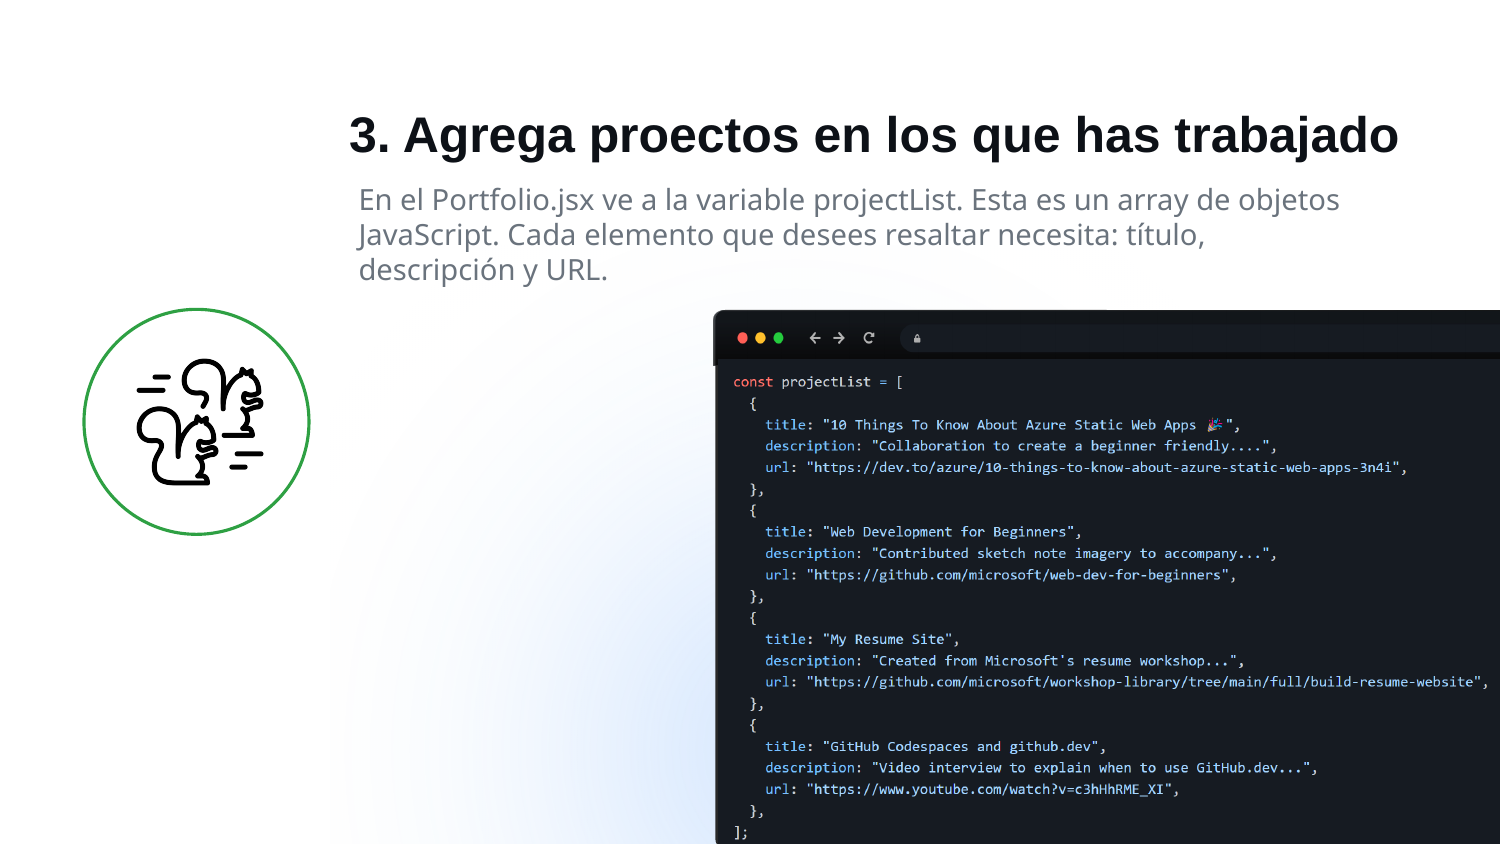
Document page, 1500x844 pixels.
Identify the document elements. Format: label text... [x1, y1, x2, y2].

picture [718, 358, 1500, 844]
title 3. Agrega proectos en los que has trabajado [343, 68, 1414, 166]
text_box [330, 245, 1500, 844]
picture [136, 358, 264, 486]
subtitle En el Portfolio.jsx ve a la variable projectList. Esta es un array de objetos JavaScript. Cada elemento que desees resaltar necesita: título, descripción y URL. [343, 166, 1378, 243]
